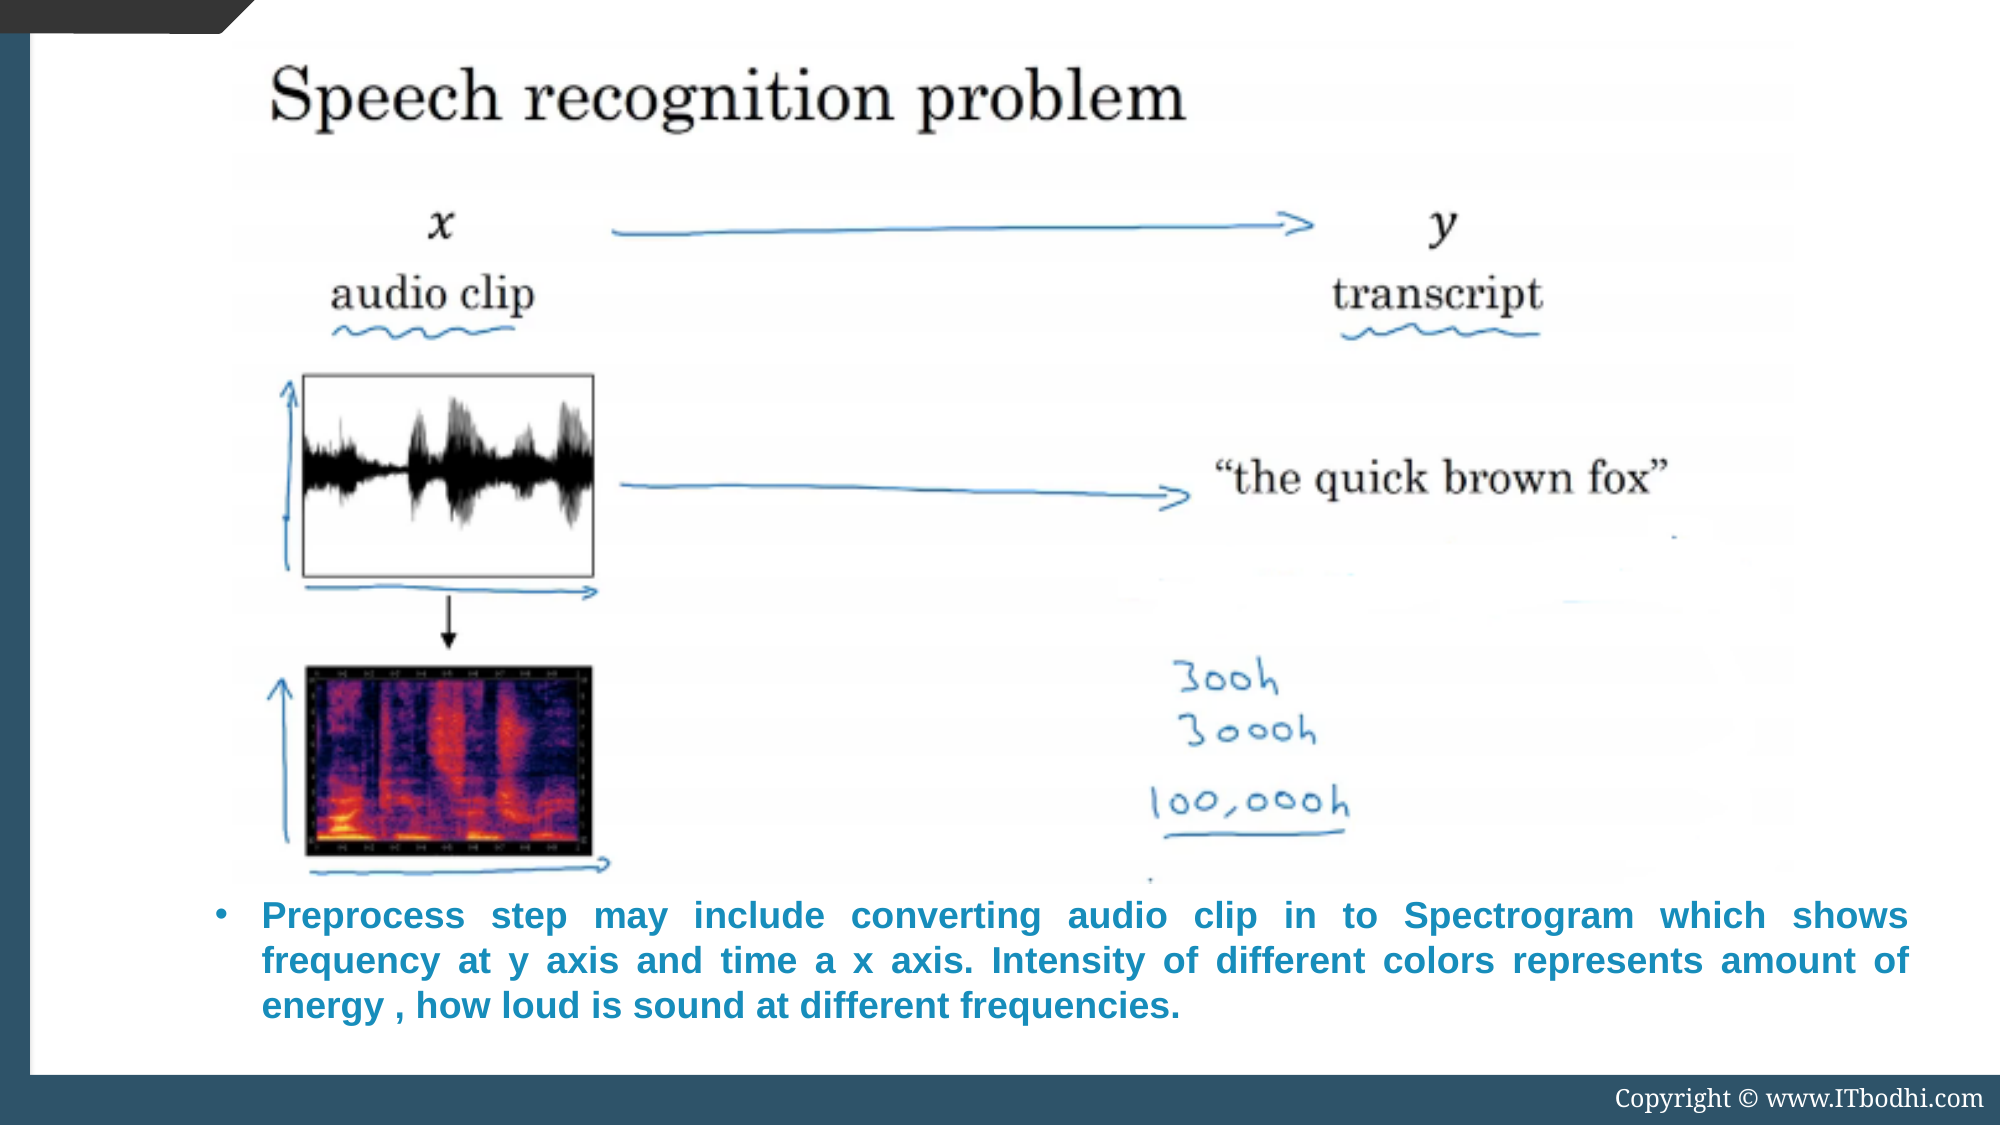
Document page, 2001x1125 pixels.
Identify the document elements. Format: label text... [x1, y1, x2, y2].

text_box Copyright © www.ITbodhi.com [24, 1074, 2000, 1125]
text_box Preprocess step may include converting audio clip in to Spectrogram which shows frequency at y axis and time a x axis. Intensity of different colors represents amount of energy , how loud is sound at different frequencies. [199, 883, 1925, 1034]
picture [230, 41, 1794, 884]
